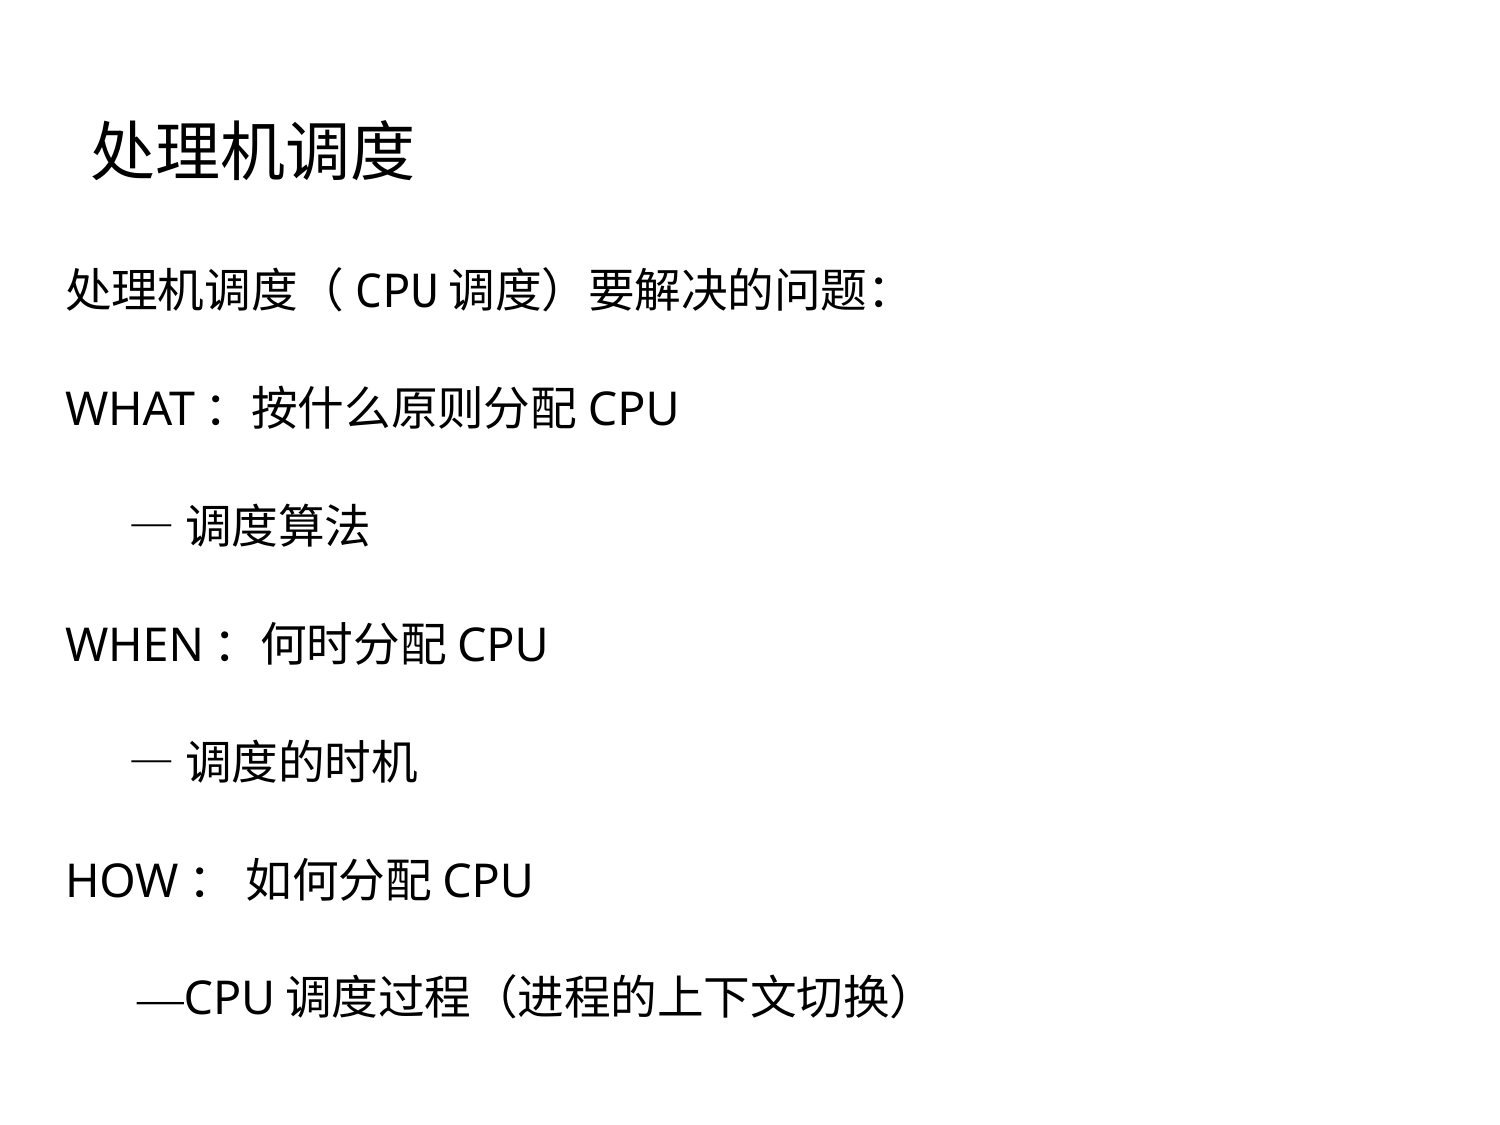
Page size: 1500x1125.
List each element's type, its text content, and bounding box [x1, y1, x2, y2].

list 处理机调度（CPU调度）要解决的问题： WHAT：按什么原则分配CPU —调度算法 WHEN：何时分配CPU —调度的时机 HOW： 如何分配CPU —CPU调度过程（进程的上下文切换） [50, 212, 1438, 1038]
title 处理机调度 [75, 99, 1350, 201]
